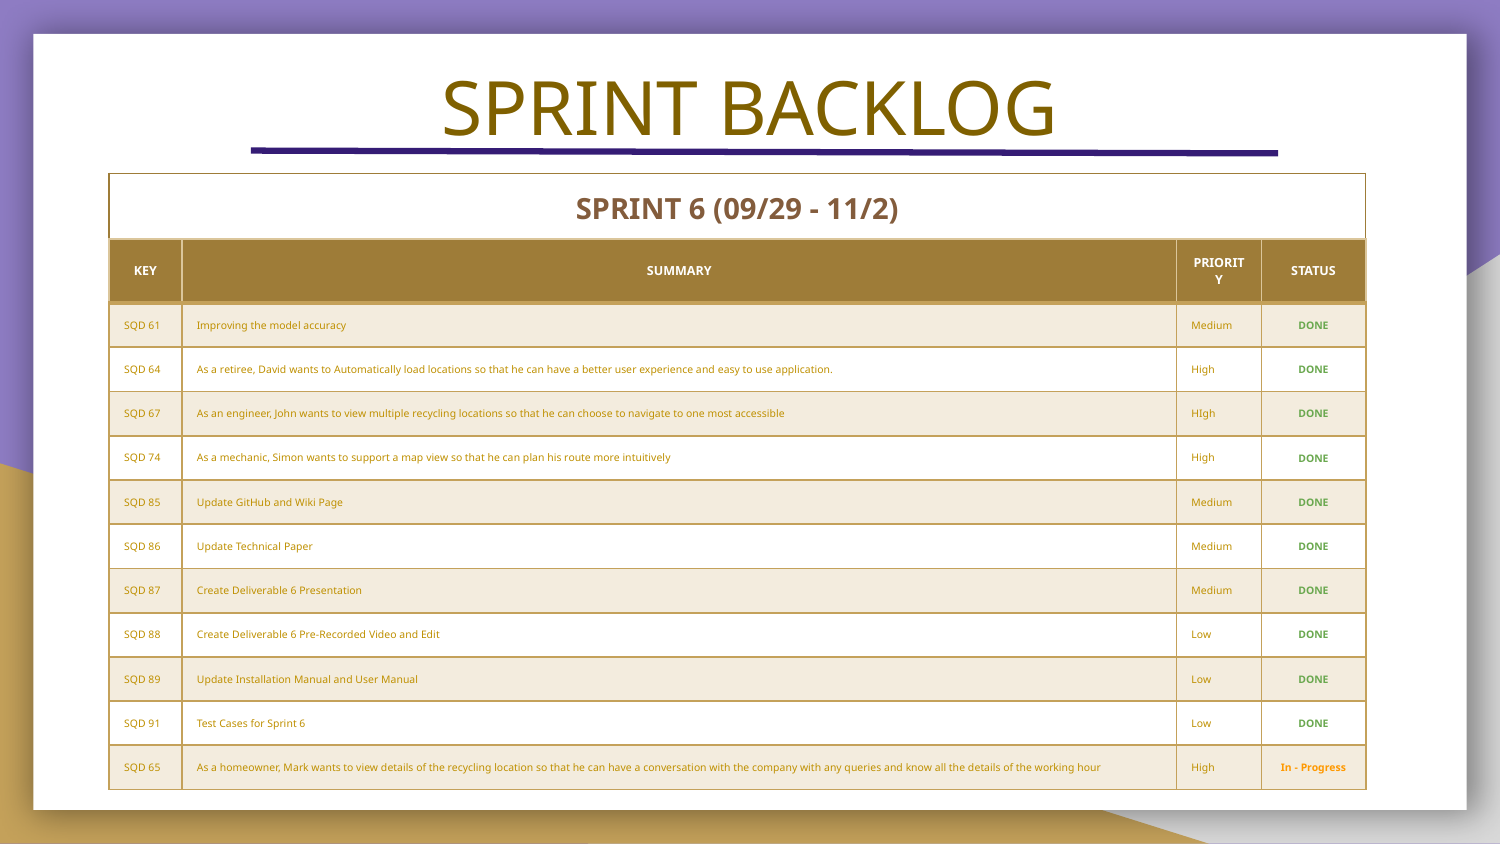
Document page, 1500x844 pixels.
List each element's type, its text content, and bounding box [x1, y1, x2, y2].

table_header SPRINT 6 (09/29 - 11/2) [110, 174, 1365, 238]
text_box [250, 150, 1279, 154]
table_cell SQD 67 [110, 392, 181, 435]
table_header STATUS [1262, 240, 1365, 301]
table_cell High [1177, 348, 1261, 391]
table_cell DONE [1262, 658, 1365, 700]
table_cell Medium [1177, 305, 1261, 346]
table_cell Create Deliverable 6 Presentation [183, 569, 1176, 612]
table_cell Low [1177, 614, 1261, 656]
table_cell Update Technical Paper [183, 525, 1176, 568]
table_cell Low [1177, 658, 1261, 700]
table_cell DONE [1262, 392, 1365, 435]
table_cell Medium [1177, 569, 1261, 612]
table_header SUMMARY [183, 240, 1176, 301]
table_cell As a homeowner, Mark wants to view details of the recycling location so that he can have a conversation with the company with any queries and know all the details of the working hour [183, 746, 1176, 789]
table_cell DONE [1262, 481, 1365, 523]
table_cell Update Installation Manual and User Manual [183, 658, 1176, 700]
table_cell Test Cases for Sprint 6 [183, 702, 1176, 744]
table_cell As a mechanic, Simon wants to support a map view so that he can plan his route more intuitively [183, 437, 1176, 479]
table_cell High [1177, 437, 1261, 479]
title SPRINT BACKLOG [134, 40, 1366, 173]
table_cell Update GitHub and Wiki Page [183, 481, 1176, 523]
table_cell SQD 87 [110, 569, 181, 612]
table_cell DONE [1262, 348, 1365, 391]
table_cell As a retiree, David wants to Automatically load locations so that he can have a better user experience and easy to use application. [183, 348, 1176, 391]
table_cell Create Deliverable 6 Pre-Recorded Video and Edit [183, 614, 1176, 656]
table_cell DONE [1262, 569, 1365, 612]
table_cell SQD 65 [110, 746, 181, 789]
table_cell DONE [1262, 305, 1365, 346]
table_cell SQD 61 [110, 305, 181, 346]
table_cell Improving the model accuracy [183, 305, 1176, 346]
table_cell SQD 86 [110, 525, 181, 568]
table_cell Low [1177, 702, 1261, 744]
table_cell As an engineer, John wants to view multiple recycling locations so that he can choose to navigate to one most accessible [183, 392, 1176, 435]
table_cell DONE [1262, 702, 1365, 744]
table_cell SQD 88 [110, 614, 181, 656]
table_cell DONE [1262, 525, 1365, 568]
table_cell SQD 89 [110, 658, 181, 700]
table_cell DONE [1262, 614, 1365, 656]
table_cell Medium [1177, 525, 1261, 568]
table_cell SQD 64 [110, 348, 181, 391]
table_cell SQD 91 [110, 702, 181, 744]
table_cell SQD 74 [110, 437, 181, 479]
table_header KEY [110, 240, 181, 301]
table_cell HIgh [1177, 392, 1261, 435]
table_cell High [1177, 746, 1261, 789]
table_cell In - Progress [1262, 746, 1365, 789]
table_cell DONE [1262, 437, 1365, 479]
table_header PRIORITY [1177, 240, 1261, 301]
table_cell Medium [1177, 481, 1261, 523]
table_cell SQD 85 [110, 481, 181, 523]
